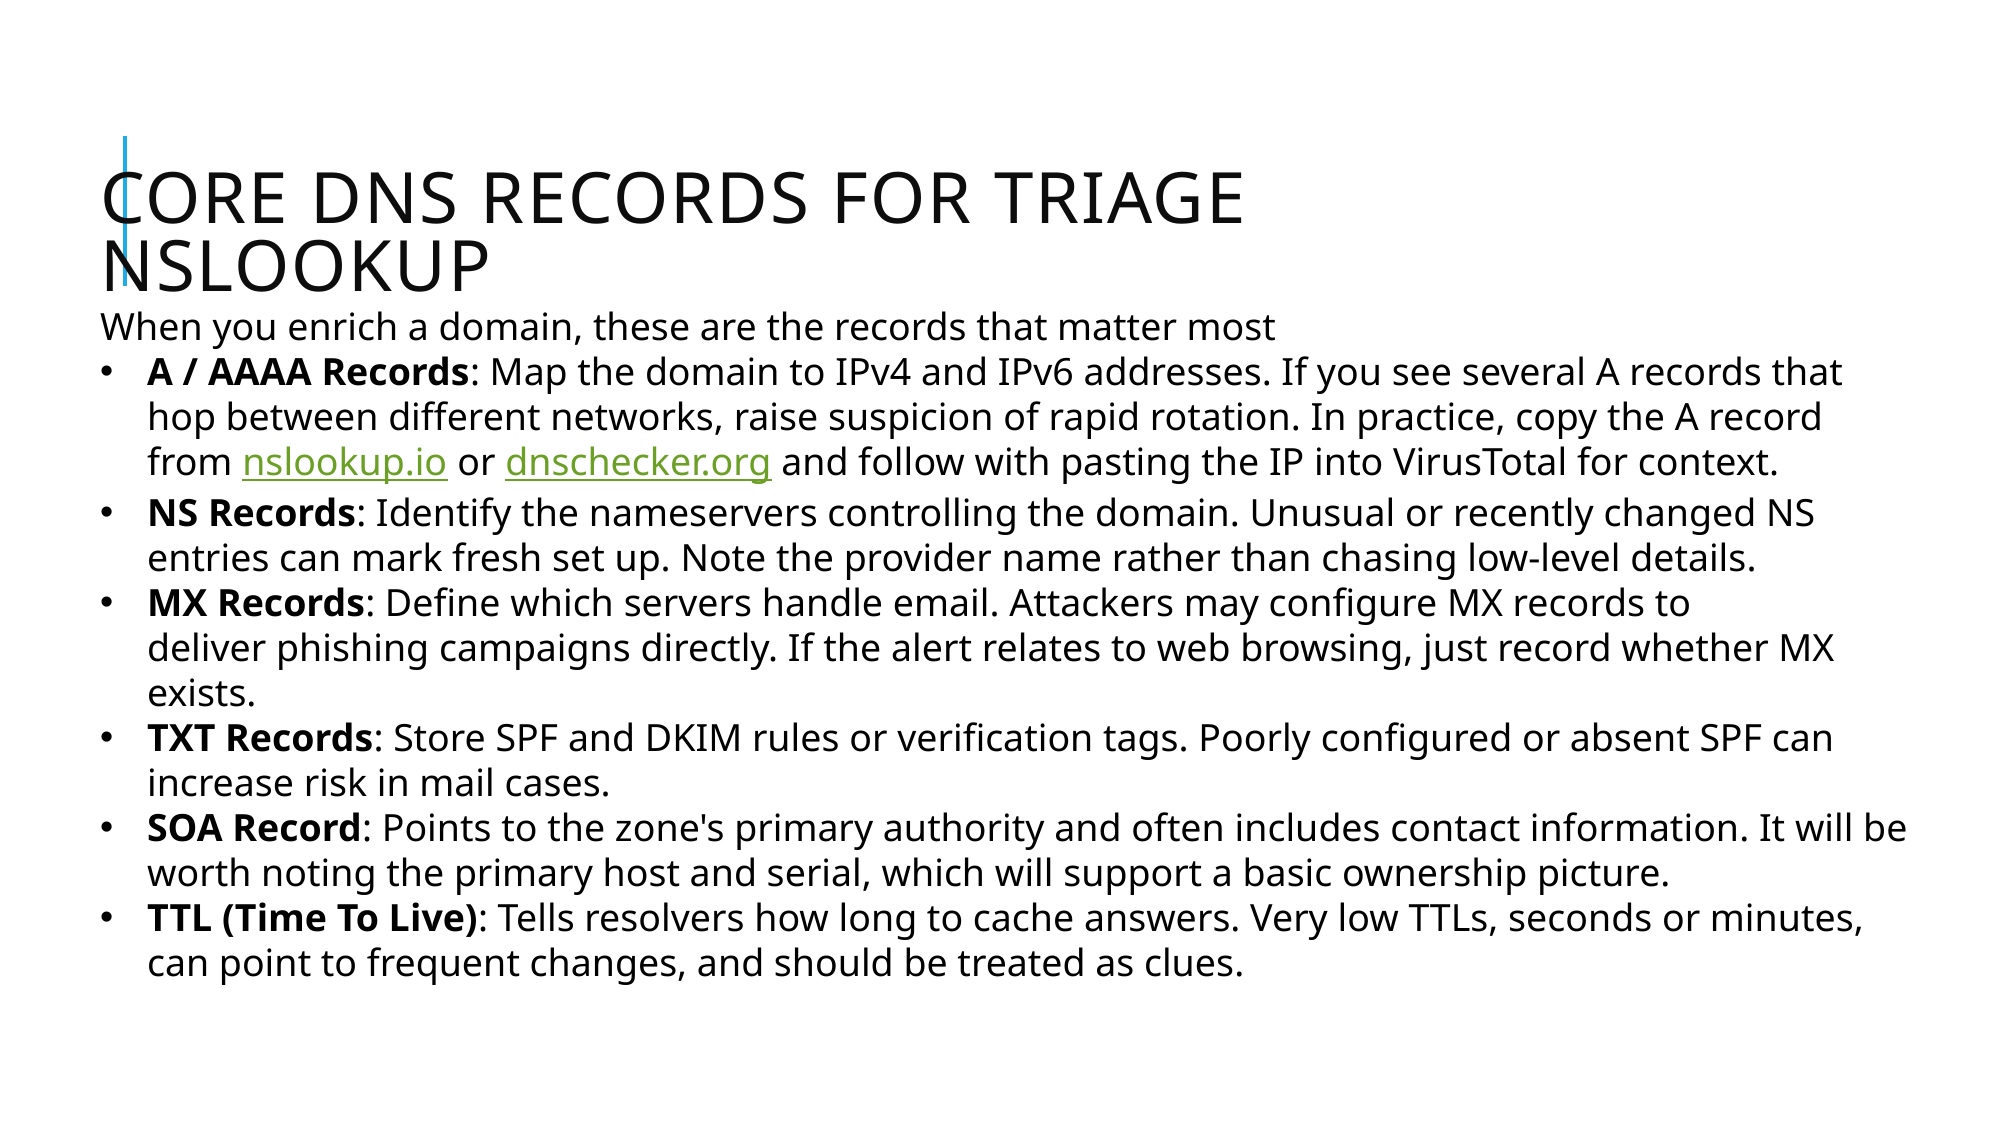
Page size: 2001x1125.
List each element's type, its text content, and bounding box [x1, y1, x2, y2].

text_box When you enrich a domain, these are the records that matter most A / AAAA Records: Map the domain to IPv4 and IPv6 addresses. If you see several A records that hop between different networks, raise suspicion of rapid rotation. In practice, copy the A record from nslookup.io or dnschecker.org and follow with pasting the IP into VirusTotal for context. NS Records: Identify the nameservers controlling the domain. Unusual or recently changed NS entries can mark fresh set up. Note the provider name rather than chasing low-level details. MX Records: Define which servers handle email. Attackers may configure MX records to deliver phishing campaigns directly. If the alert relates to web browsing, just record whether MX exists. TXT Records: Store SPF and DKIM rules or verification tags. Poorly configured or absent SPF can increase risk in mail cases. SOA Record: Points to the zone's primary authority and often includes contact information. It will be worth noting the primary host and serial, which will support a basic ownership picture. TTL (Time To Live): Tells resolvers how long to cache answers. Very low TTLs, seconds or minutes, can point to frequent changes, and should be treated as clues. [85, 295, 1933, 992]
title Core DNS Records for Triage NsLookup [85, 160, 1307, 295]
